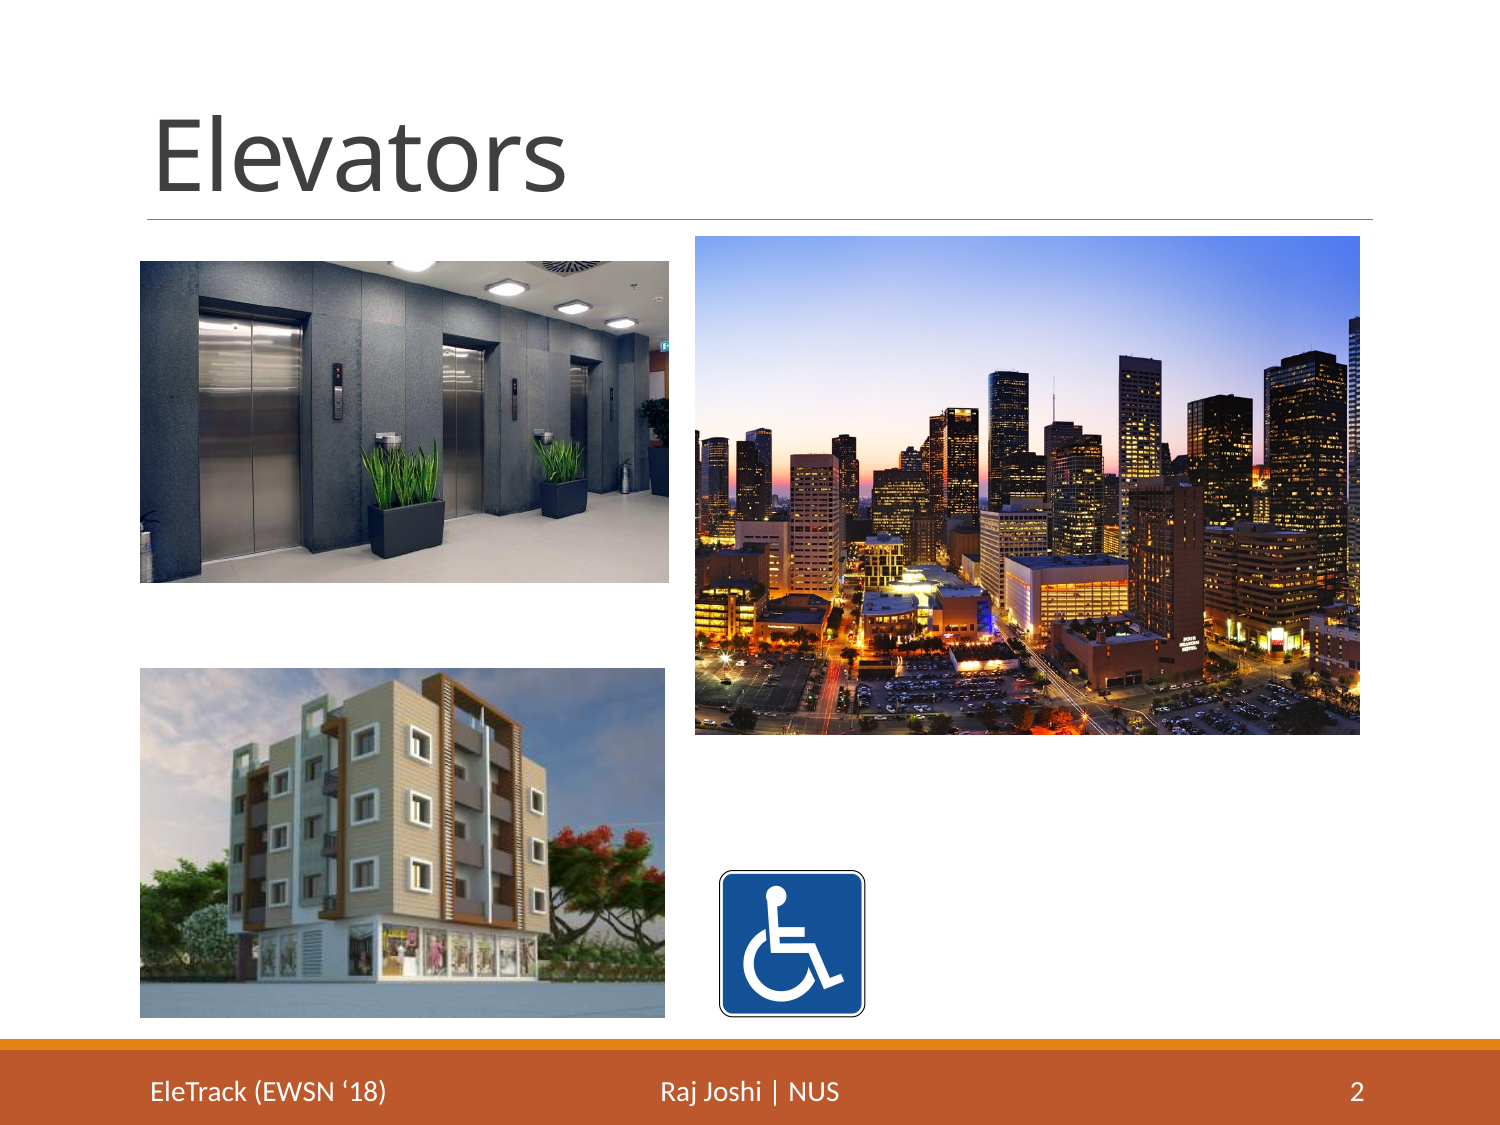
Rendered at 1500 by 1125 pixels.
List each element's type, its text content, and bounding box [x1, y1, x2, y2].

slide_number EleTrack (EWSN ‘18) [135, 1059, 440, 1120]
picture [139, 261, 669, 584]
picture [694, 236, 1361, 736]
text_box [139, 668, 867, 1019]
footer Raj Joshi | NUS [453, 1059, 1047, 1120]
slide_number 2 [1218, 1059, 1380, 1120]
title Elevators [135, 62, 1373, 220]
